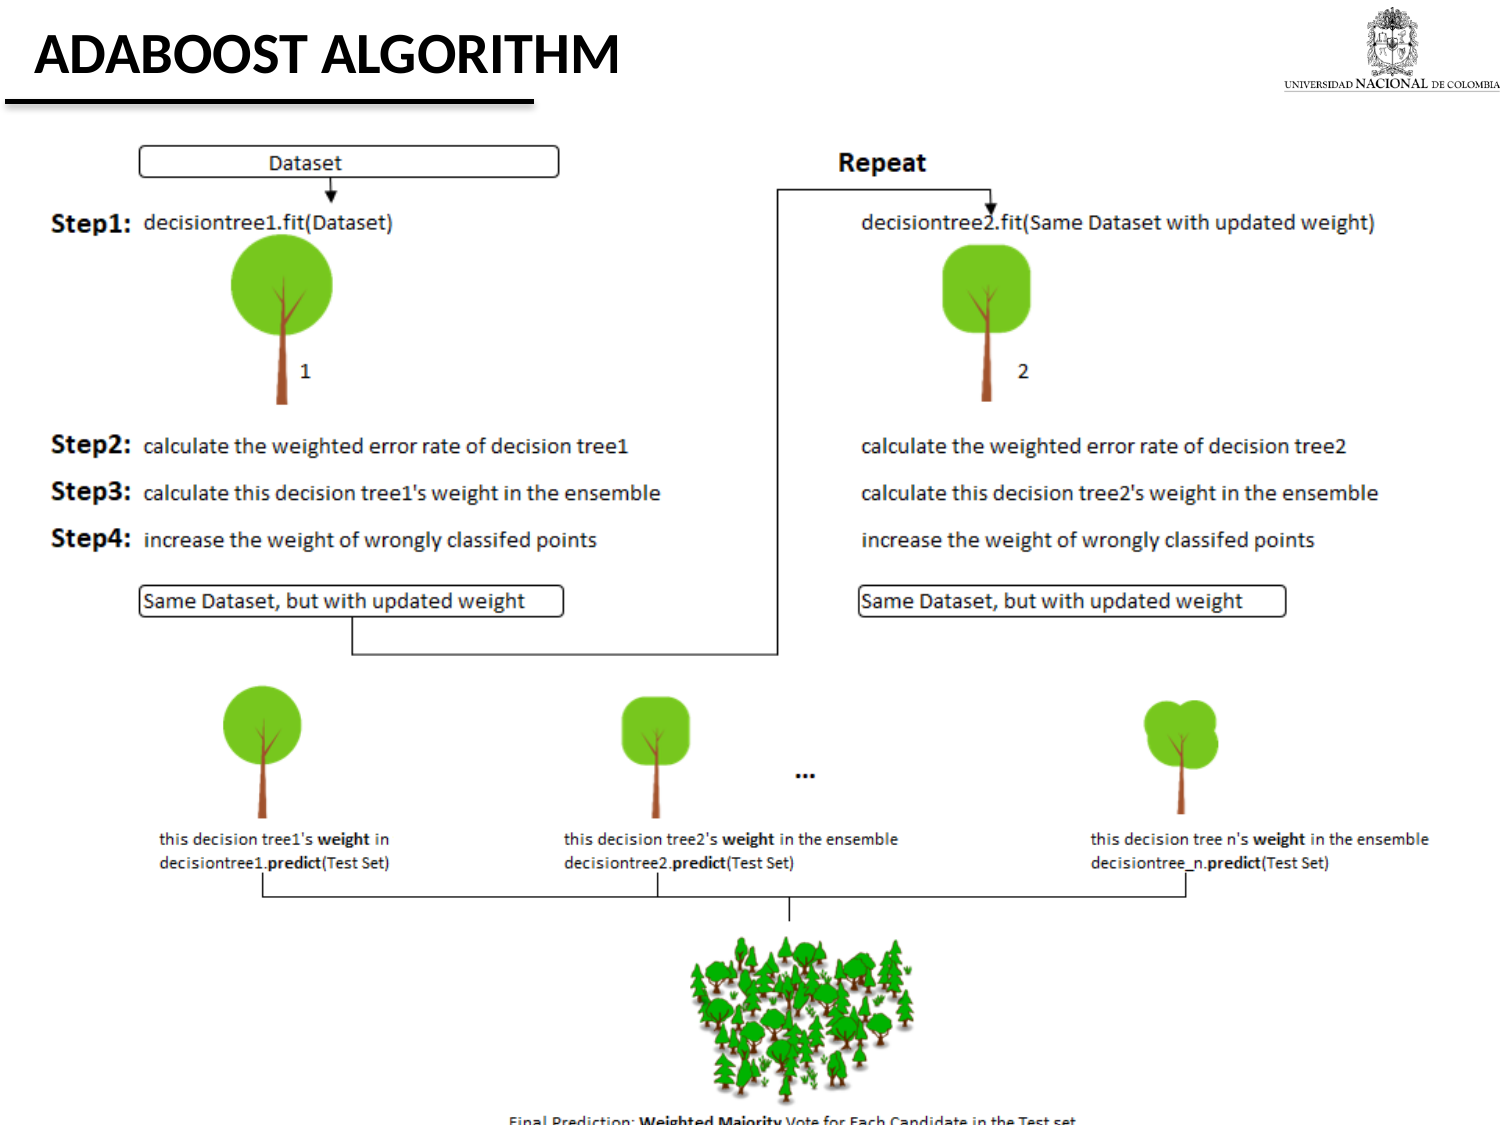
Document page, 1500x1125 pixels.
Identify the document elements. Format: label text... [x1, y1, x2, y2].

text_box ADABOOST ALGORITHM [19, 7, 637, 73]
picture [3, 6, 1500, 1125]
